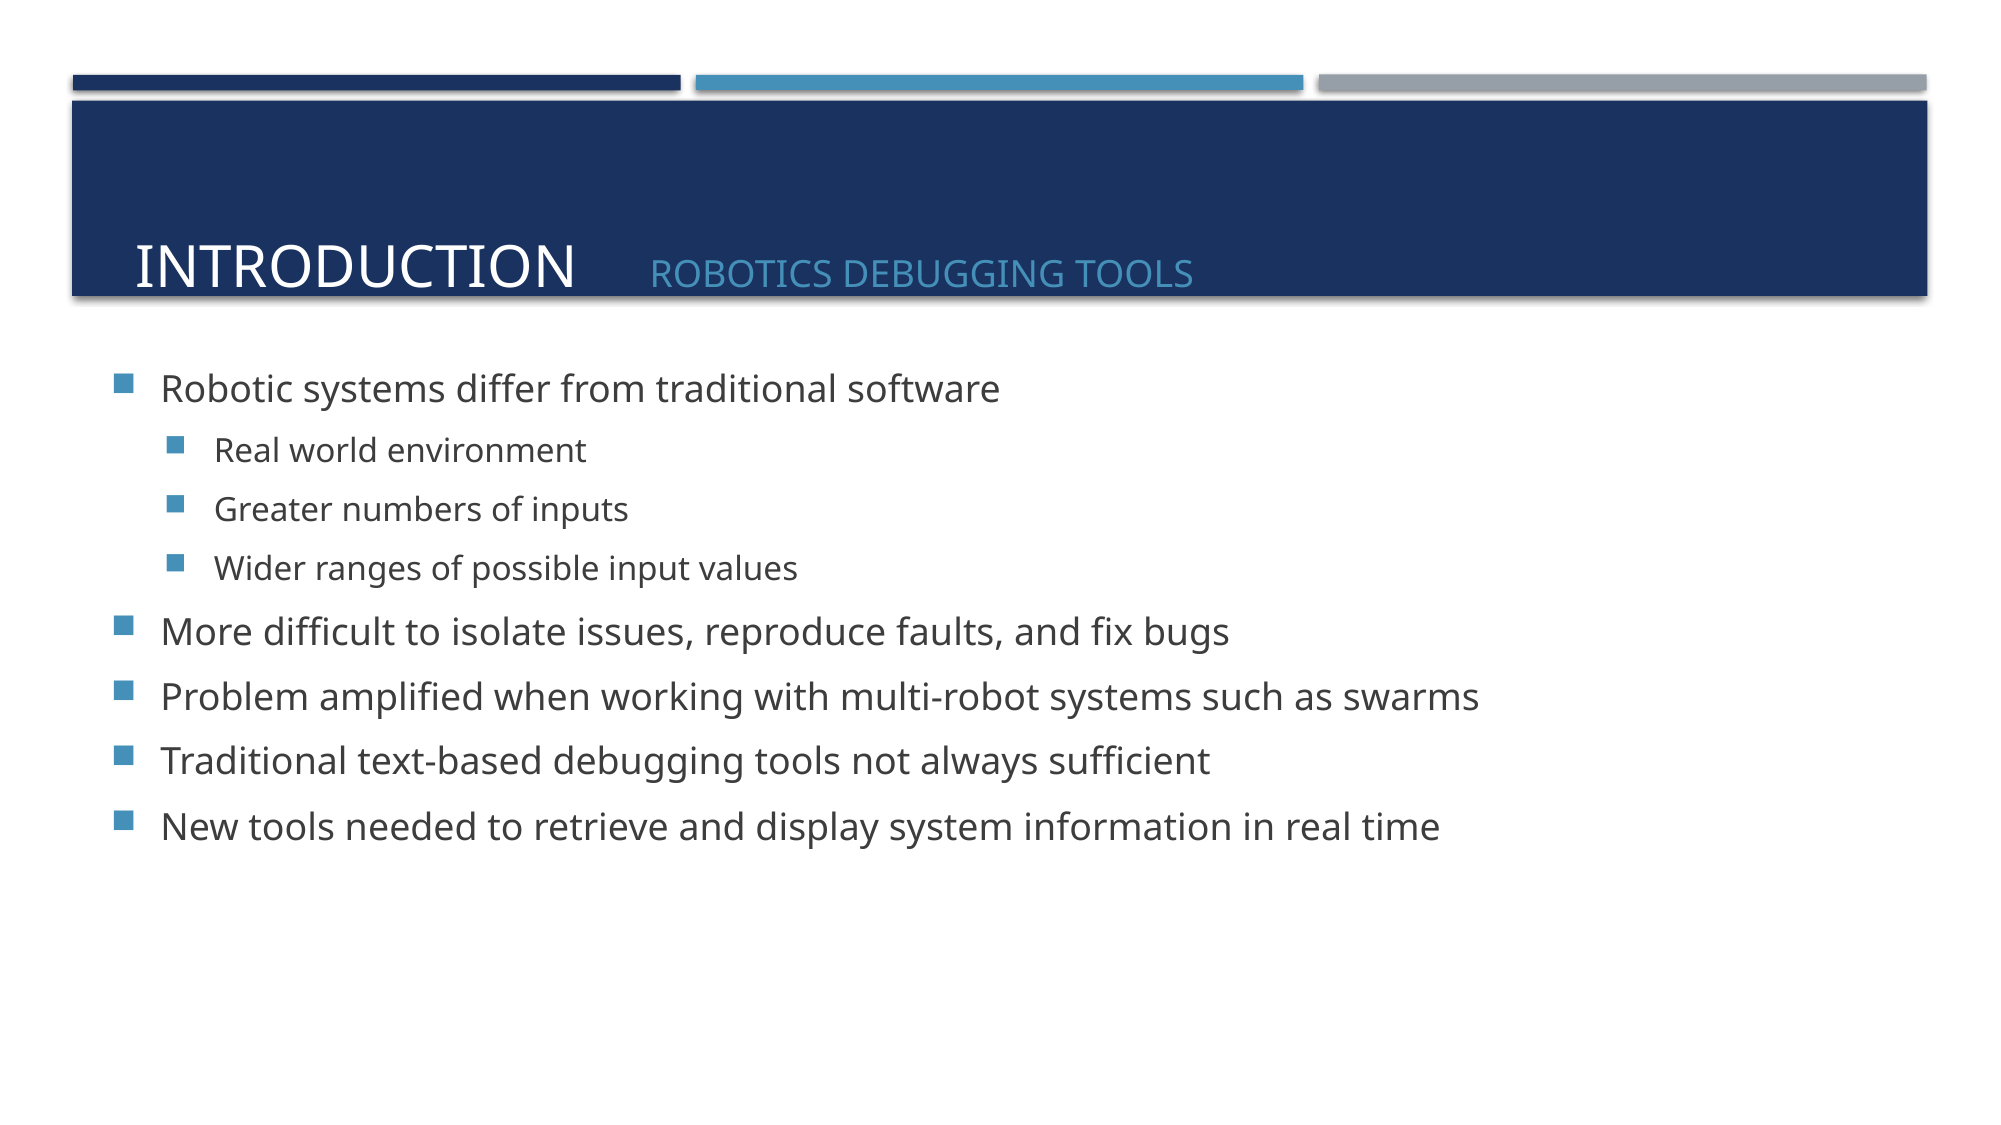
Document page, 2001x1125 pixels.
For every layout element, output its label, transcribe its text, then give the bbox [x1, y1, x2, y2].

title Robotics debugging tools [634, 135, 1531, 303]
list Robotic systems differ from traditional software Real world environment Greater numbers of inputs Wider ranges of possible input values More difficult to isolate issues, reproduce faults, and fix bugs Problem amplified when working with multi-robot systems such as swarms Traditional text-based debugging tools not always sufficient New tools needed to retrieve and display system information in real time [95, 357, 1905, 962]
text_box introduction [120, 140, 596, 307]
